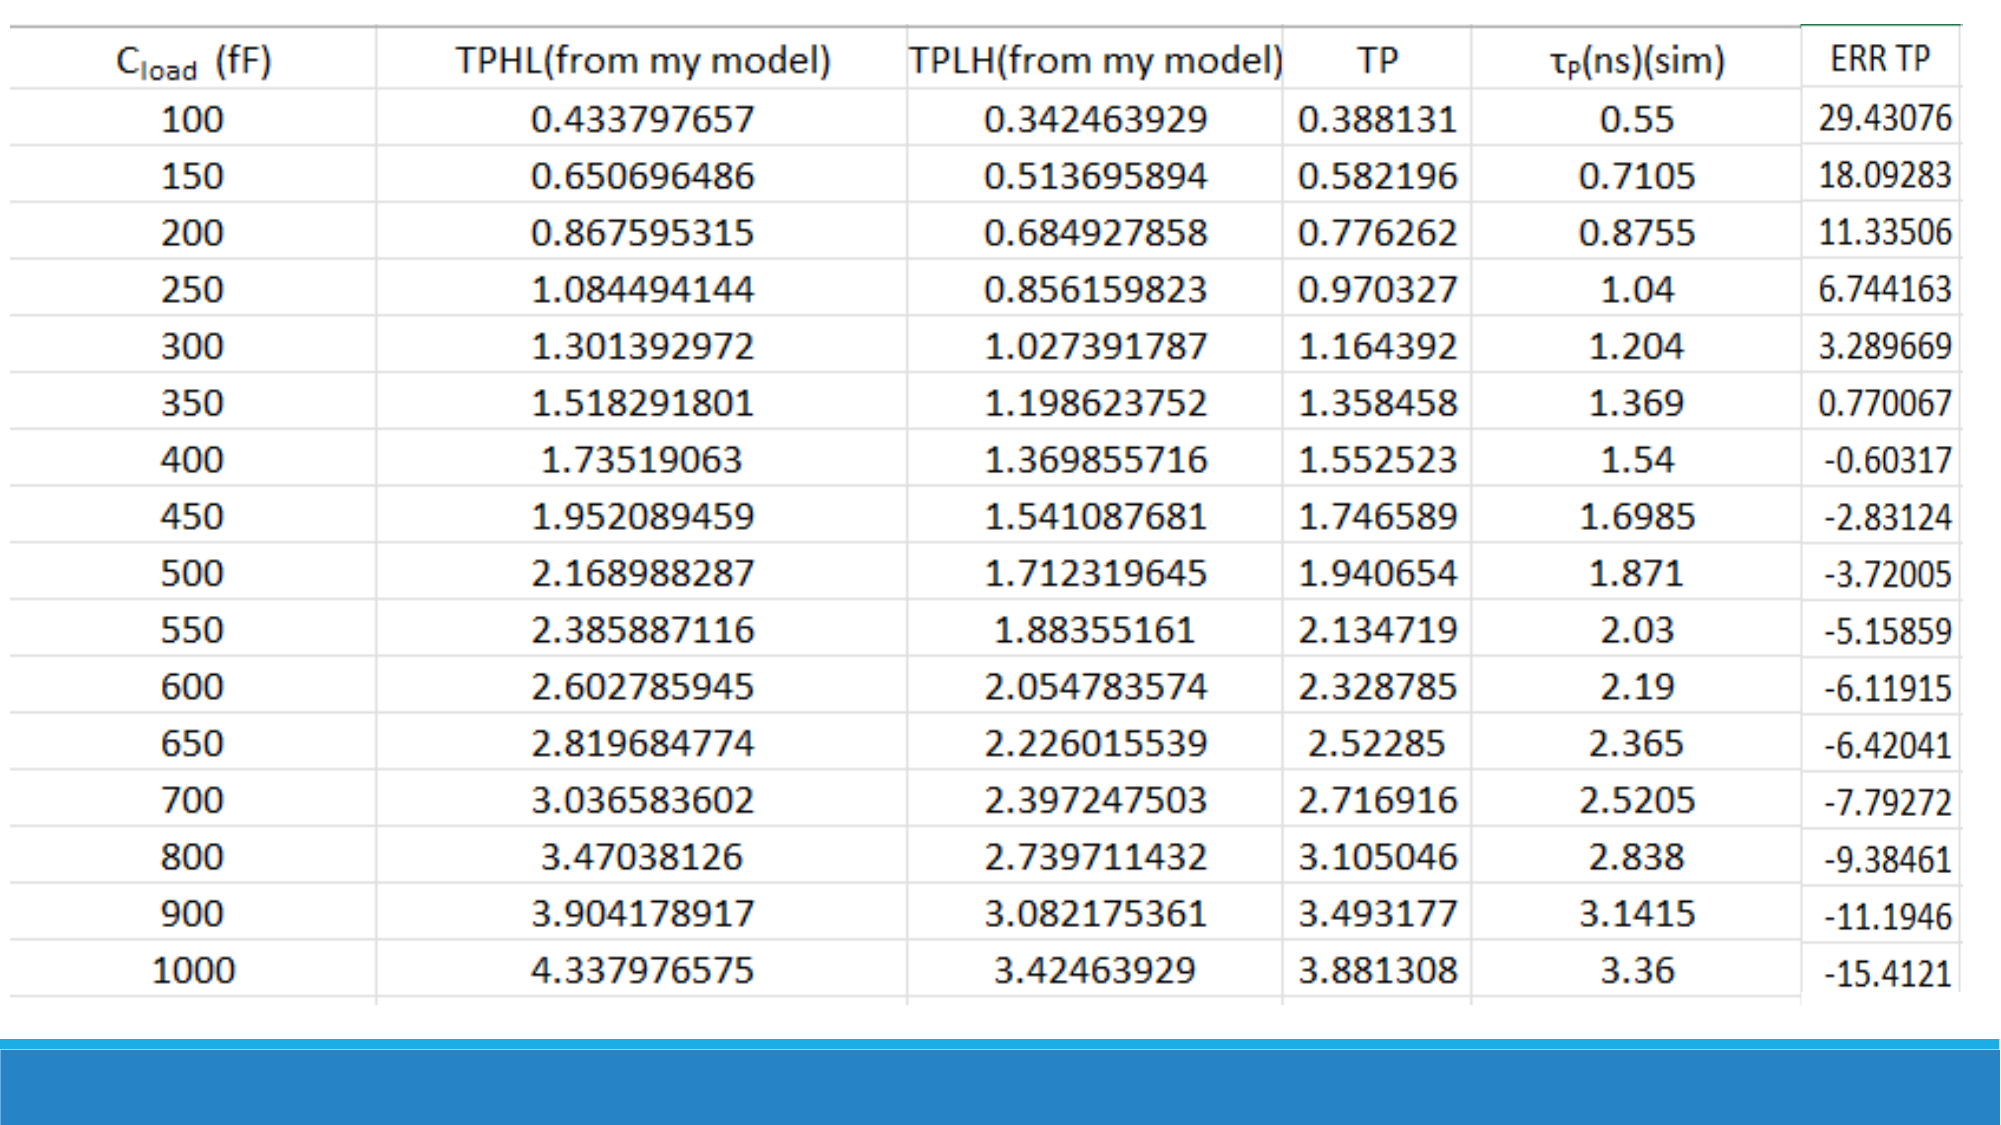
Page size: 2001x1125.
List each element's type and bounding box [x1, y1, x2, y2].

picture [9, 24, 1963, 1005]
